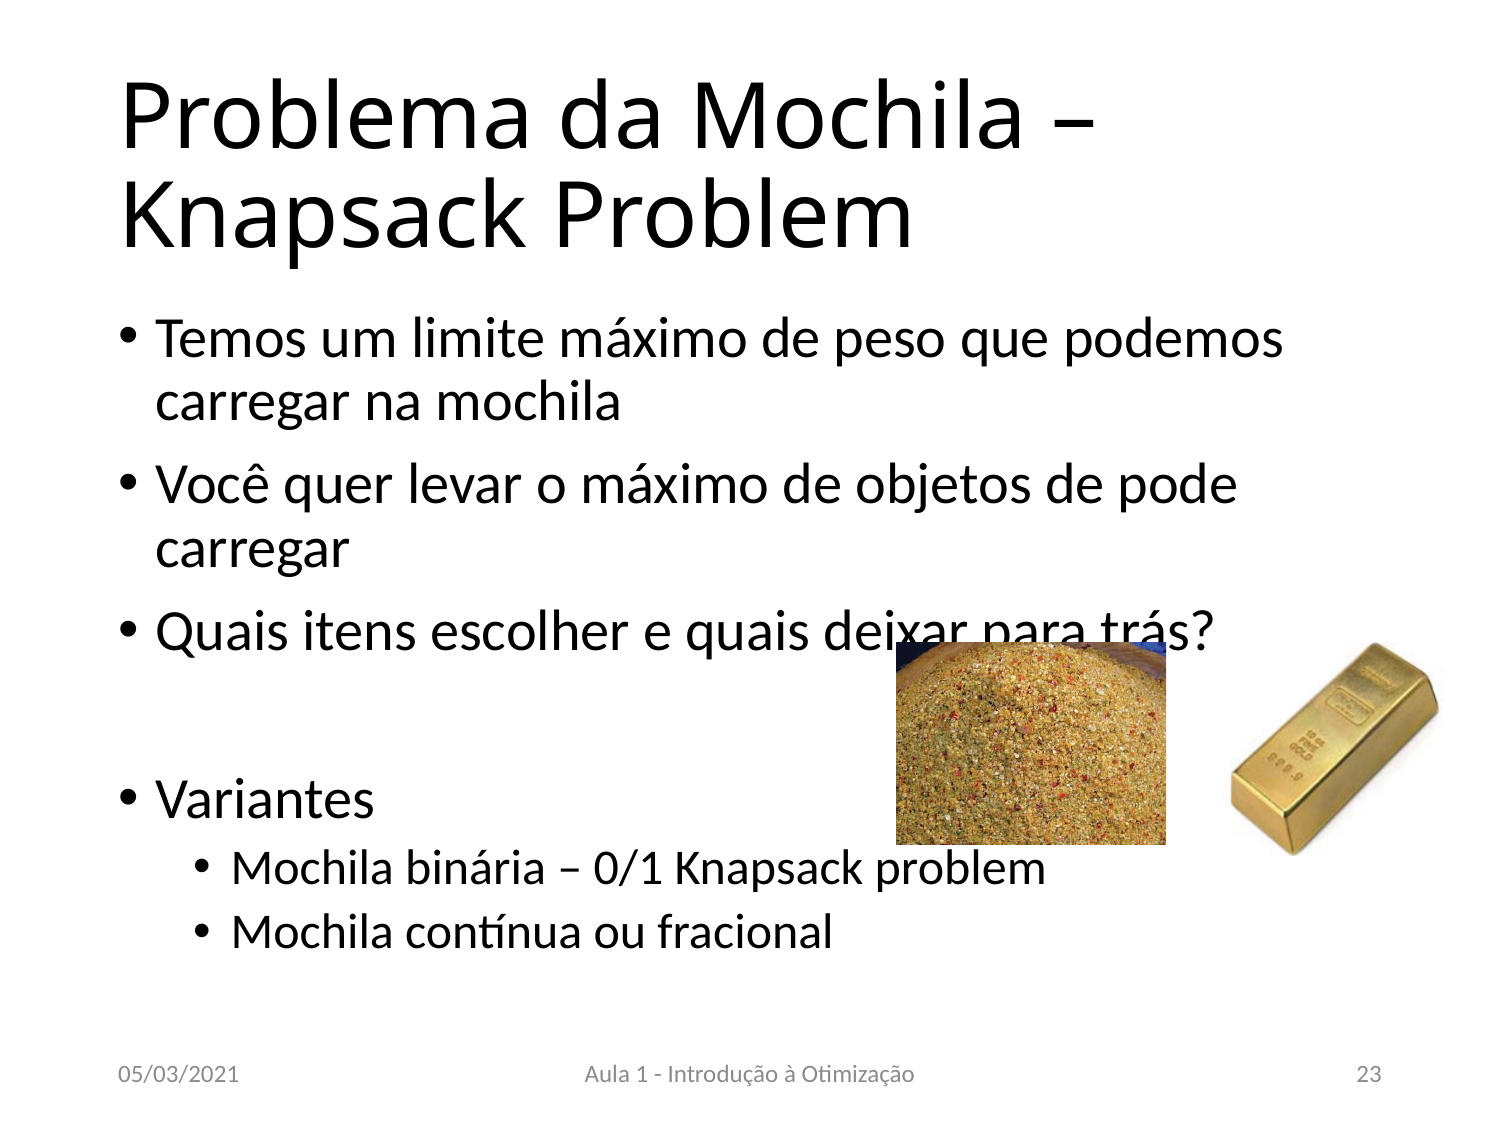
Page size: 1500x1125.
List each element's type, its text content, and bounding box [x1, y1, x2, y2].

title Problema da Mochila – Knapsack Problem [103, 59, 1397, 278]
list Temos um limite máximo de peso que podemos carregar na mochila Você quer levar o máximo de objetos de pode carregar Quais itens escolher e quais deixar para trás? Variantes Mochila binária – 0/1 Knapsack problem Mochila contínua ou fracional [103, 299, 1397, 1014]
picture [896, 642, 1167, 845]
slide_number 23 [1059, 1042, 1397, 1103]
picture [1212, 642, 1462, 856]
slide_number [103, 1042, 441, 1103]
footer Aula 1 - Introdução à Otimização [496, 1042, 1004, 1103]
